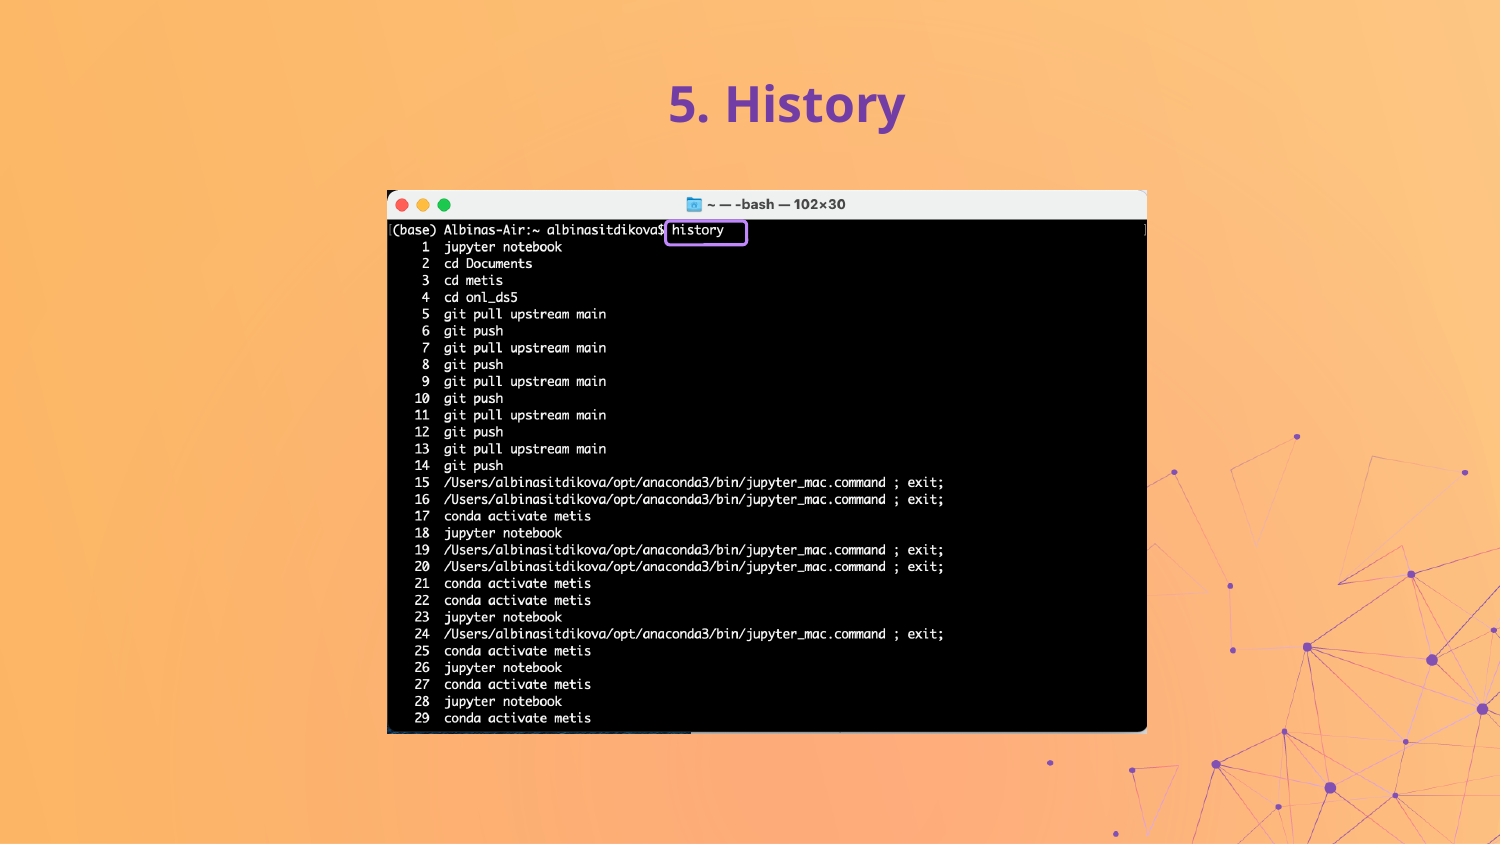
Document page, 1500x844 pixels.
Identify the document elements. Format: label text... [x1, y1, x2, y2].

picture [0, 0, 1500, 844]
title 5. History [322, 57, 1178, 166]
